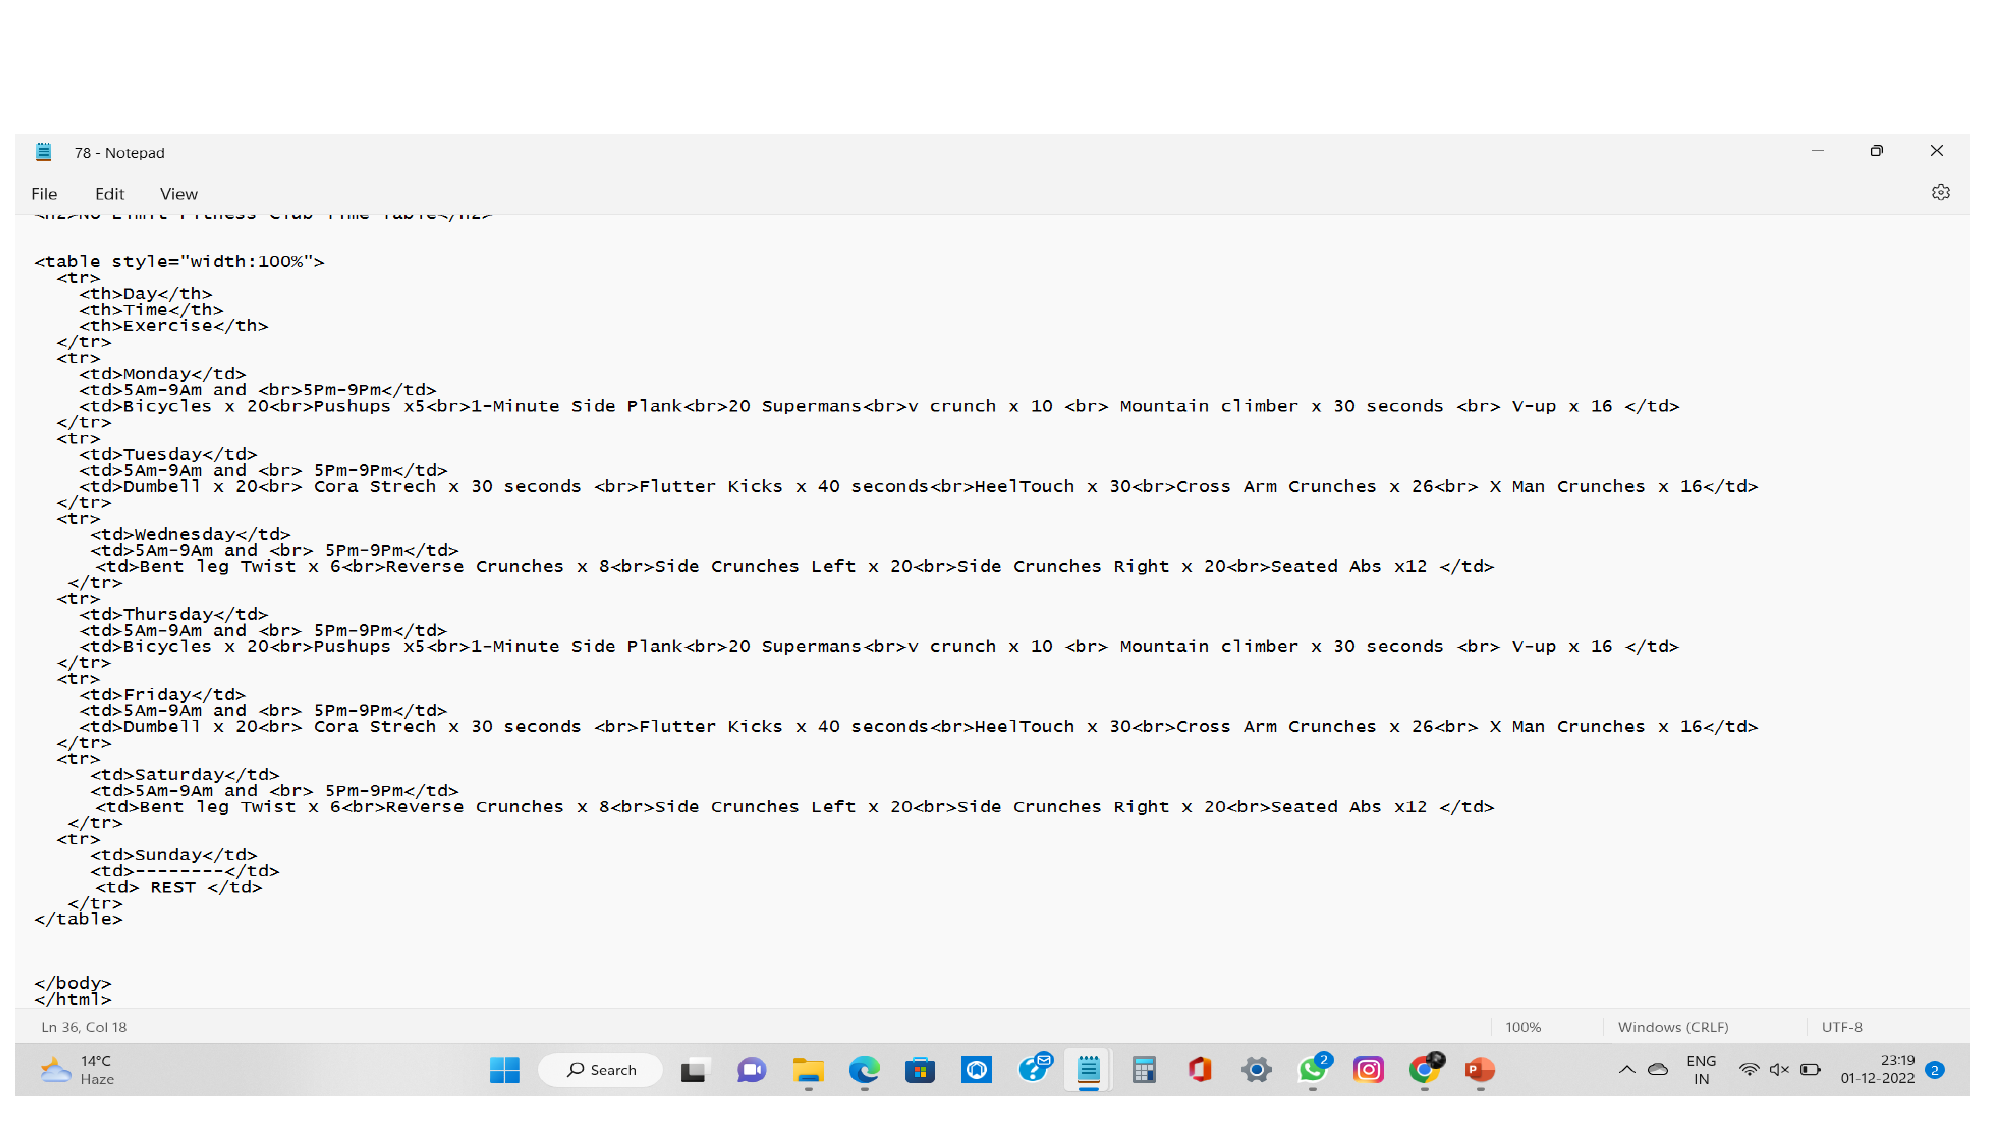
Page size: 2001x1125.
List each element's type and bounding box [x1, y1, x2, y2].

list [15, 134, 1970, 1096]
